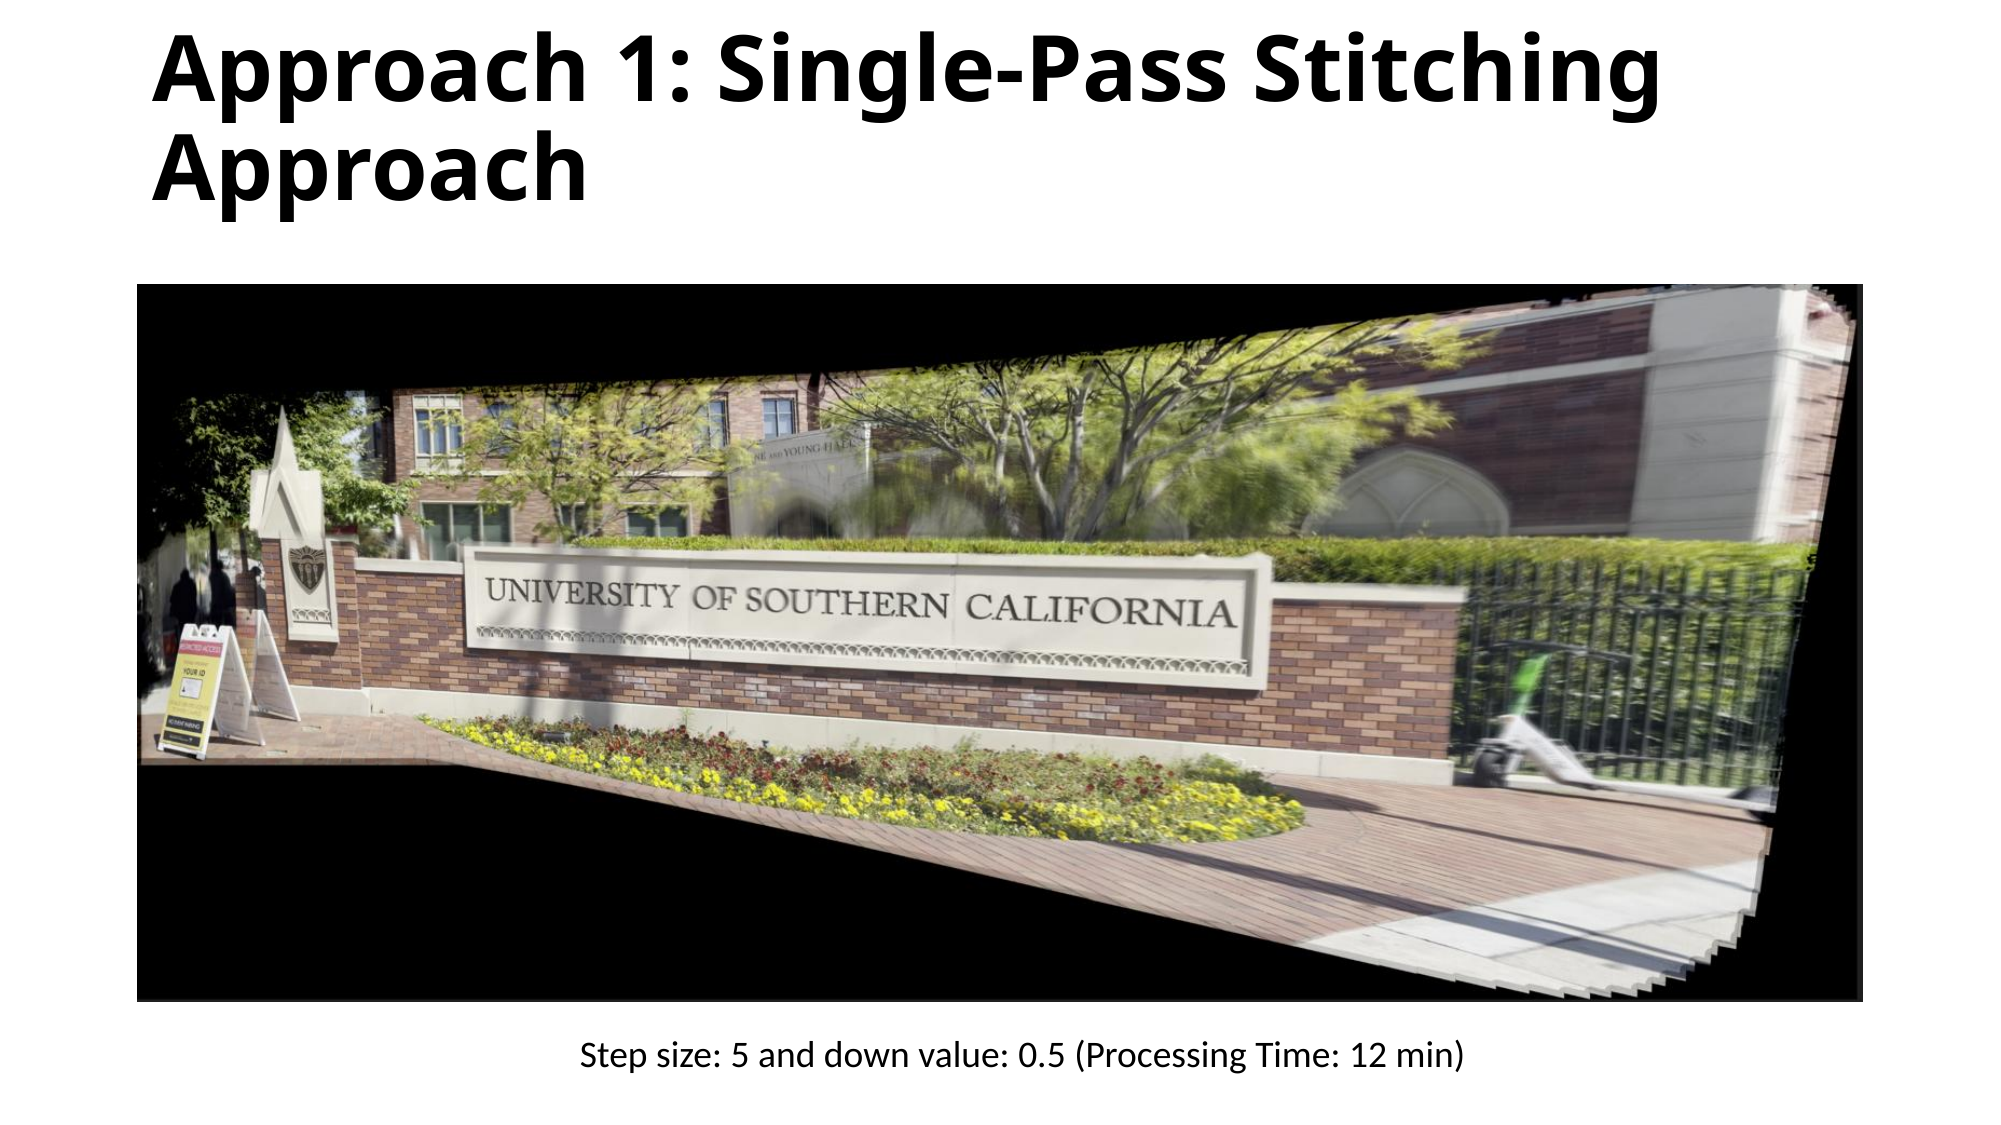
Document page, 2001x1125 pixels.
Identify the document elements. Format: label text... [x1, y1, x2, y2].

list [137, 284, 1863, 1002]
text_box Step size: 5 and down value: 0.5 (Processing Time: 12 min) [565, 1022, 1481, 1083]
title Approach 1: Single-Pass Stitching Approach [137, 39, 1863, 203]
